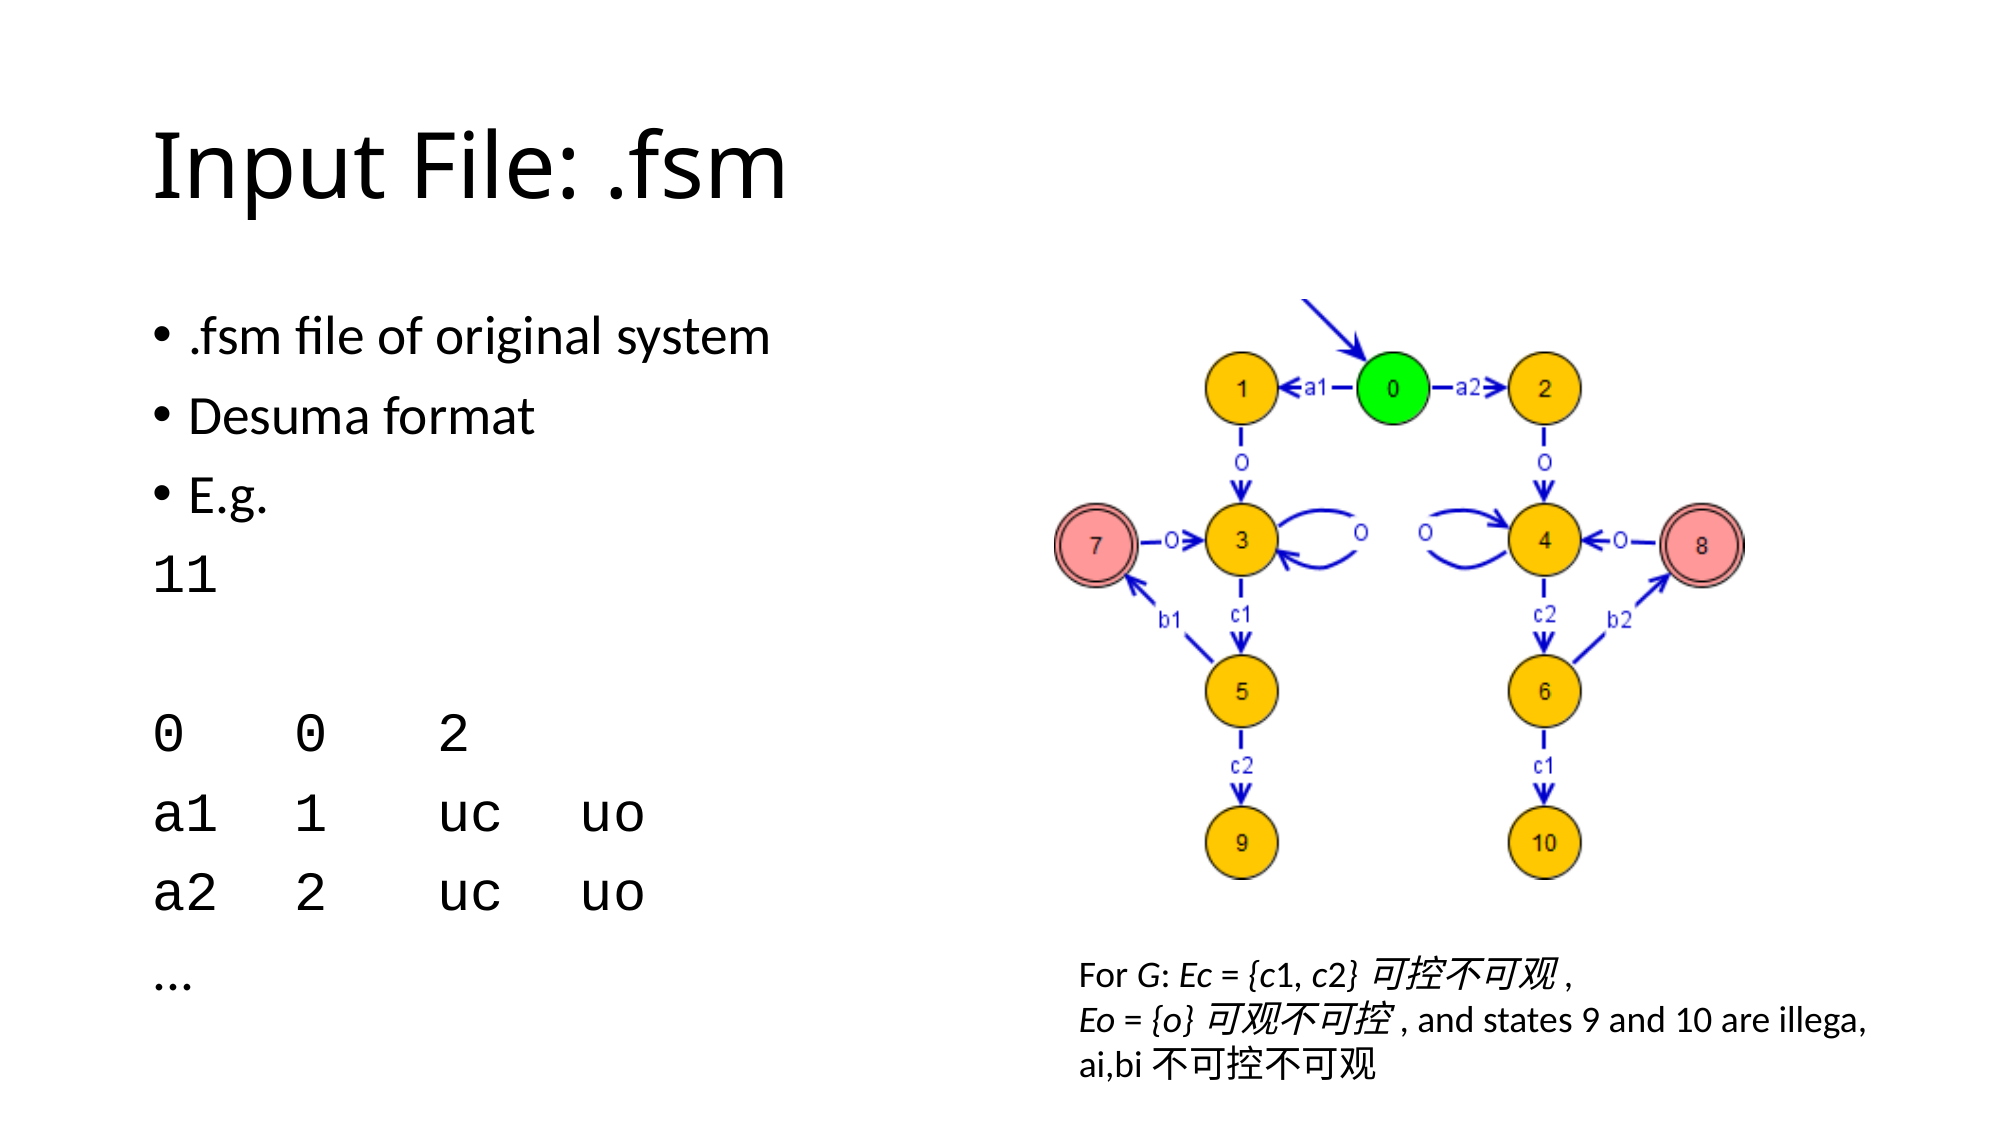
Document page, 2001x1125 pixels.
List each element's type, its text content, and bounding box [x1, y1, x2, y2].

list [1054, 299, 1745, 880]
title Input File: .fsm [137, 59, 1863, 278]
text_box For G: Ec = {c1, c2}可控不可观, Eo = {o}可观不可控, and states 9 and 10 are illega, ai,bi不可控不可观 [1064, 942, 2000, 1092]
list .fsm file of original system Desuma format E.g. 11 0 0 2 a1 1 uc uo a2 2 uc uo ... [137, 299, 988, 1014]
